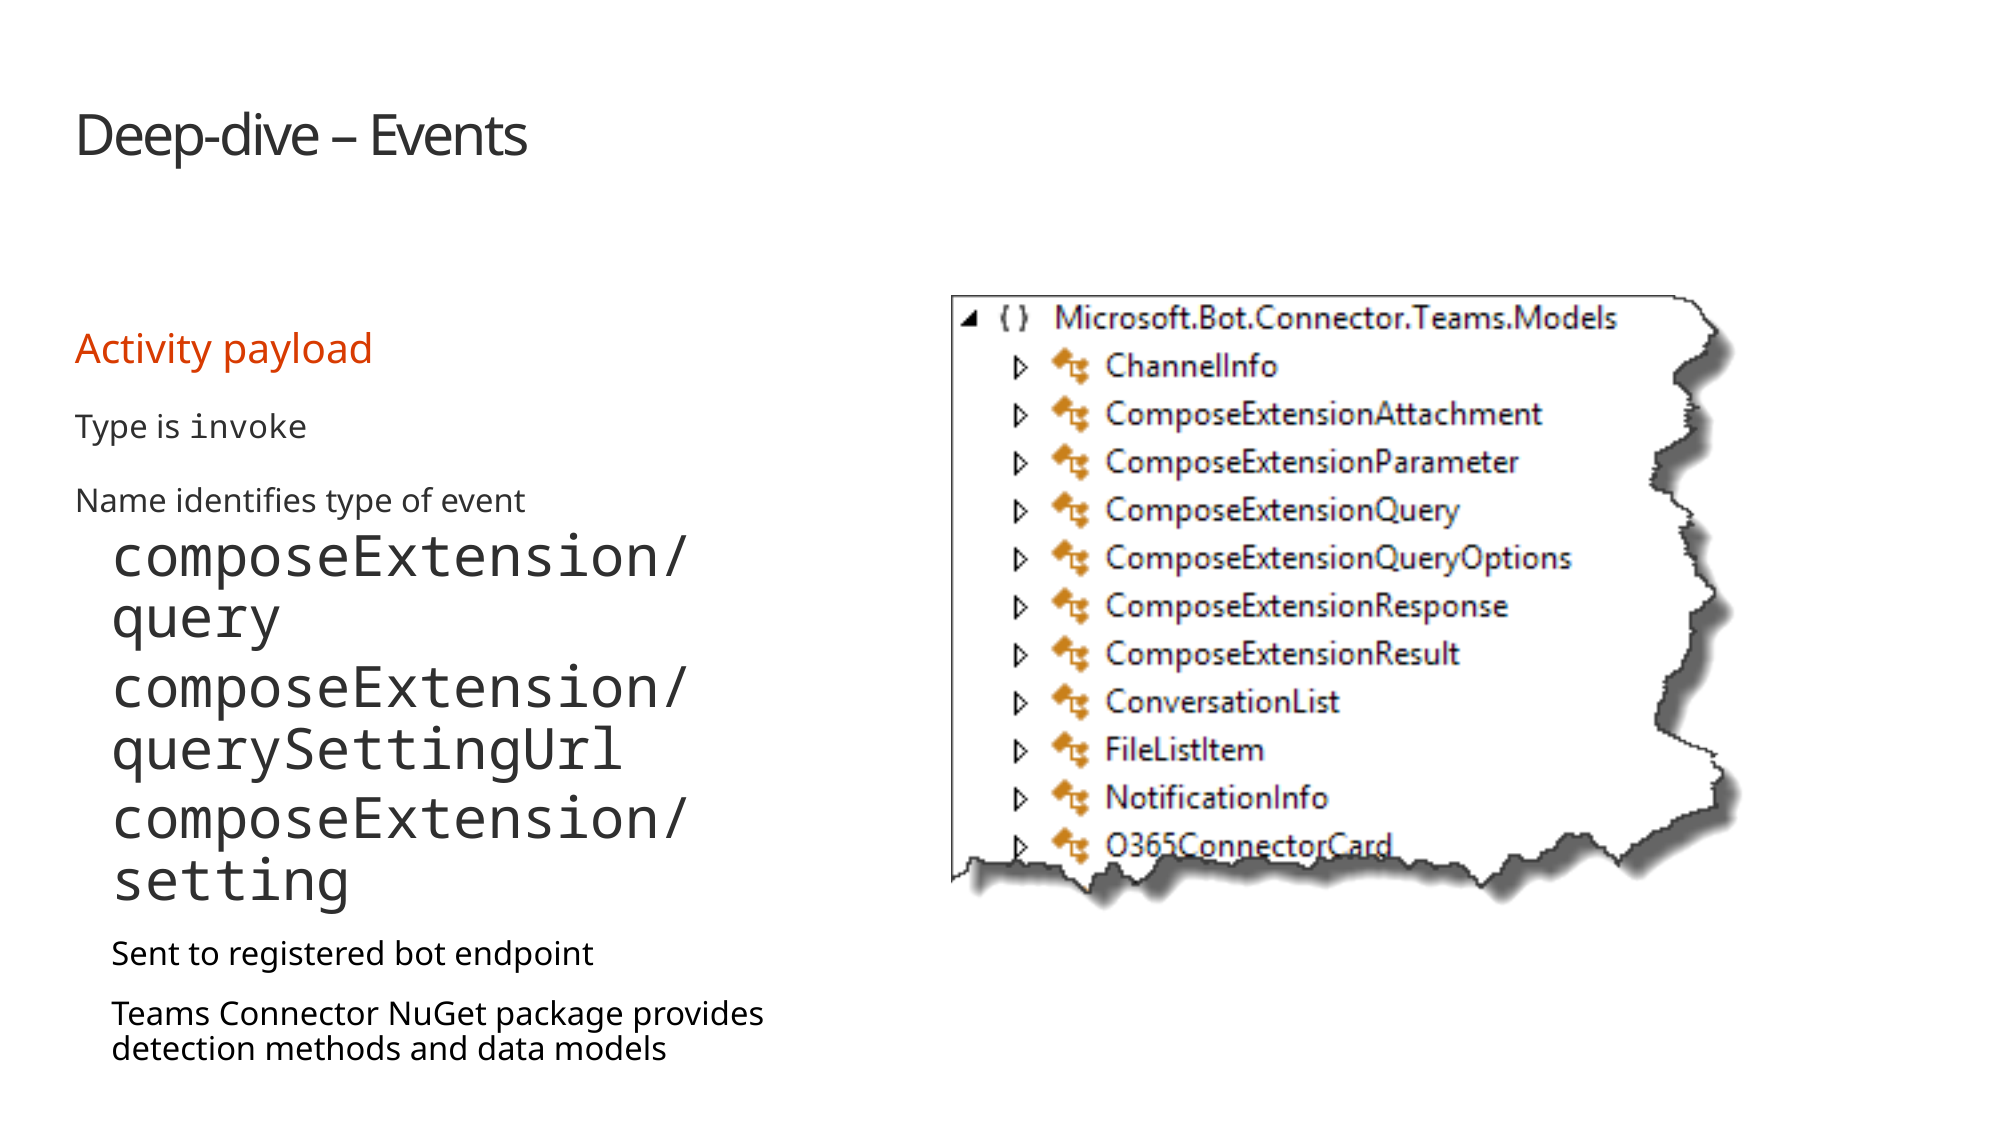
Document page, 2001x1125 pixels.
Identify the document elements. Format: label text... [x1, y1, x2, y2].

list Activity payload Type is invoke Name identifies type of event composeExtension/query composeExtension/querySettingUrl composeExtension/setting Sent to registered bot endpoint Teams Connector NuGet package provides detection methods and data models [74, 322, 827, 1079]
title Deep-dive – Events [74, 101, 1930, 168]
picture [951, 295, 1778, 956]
